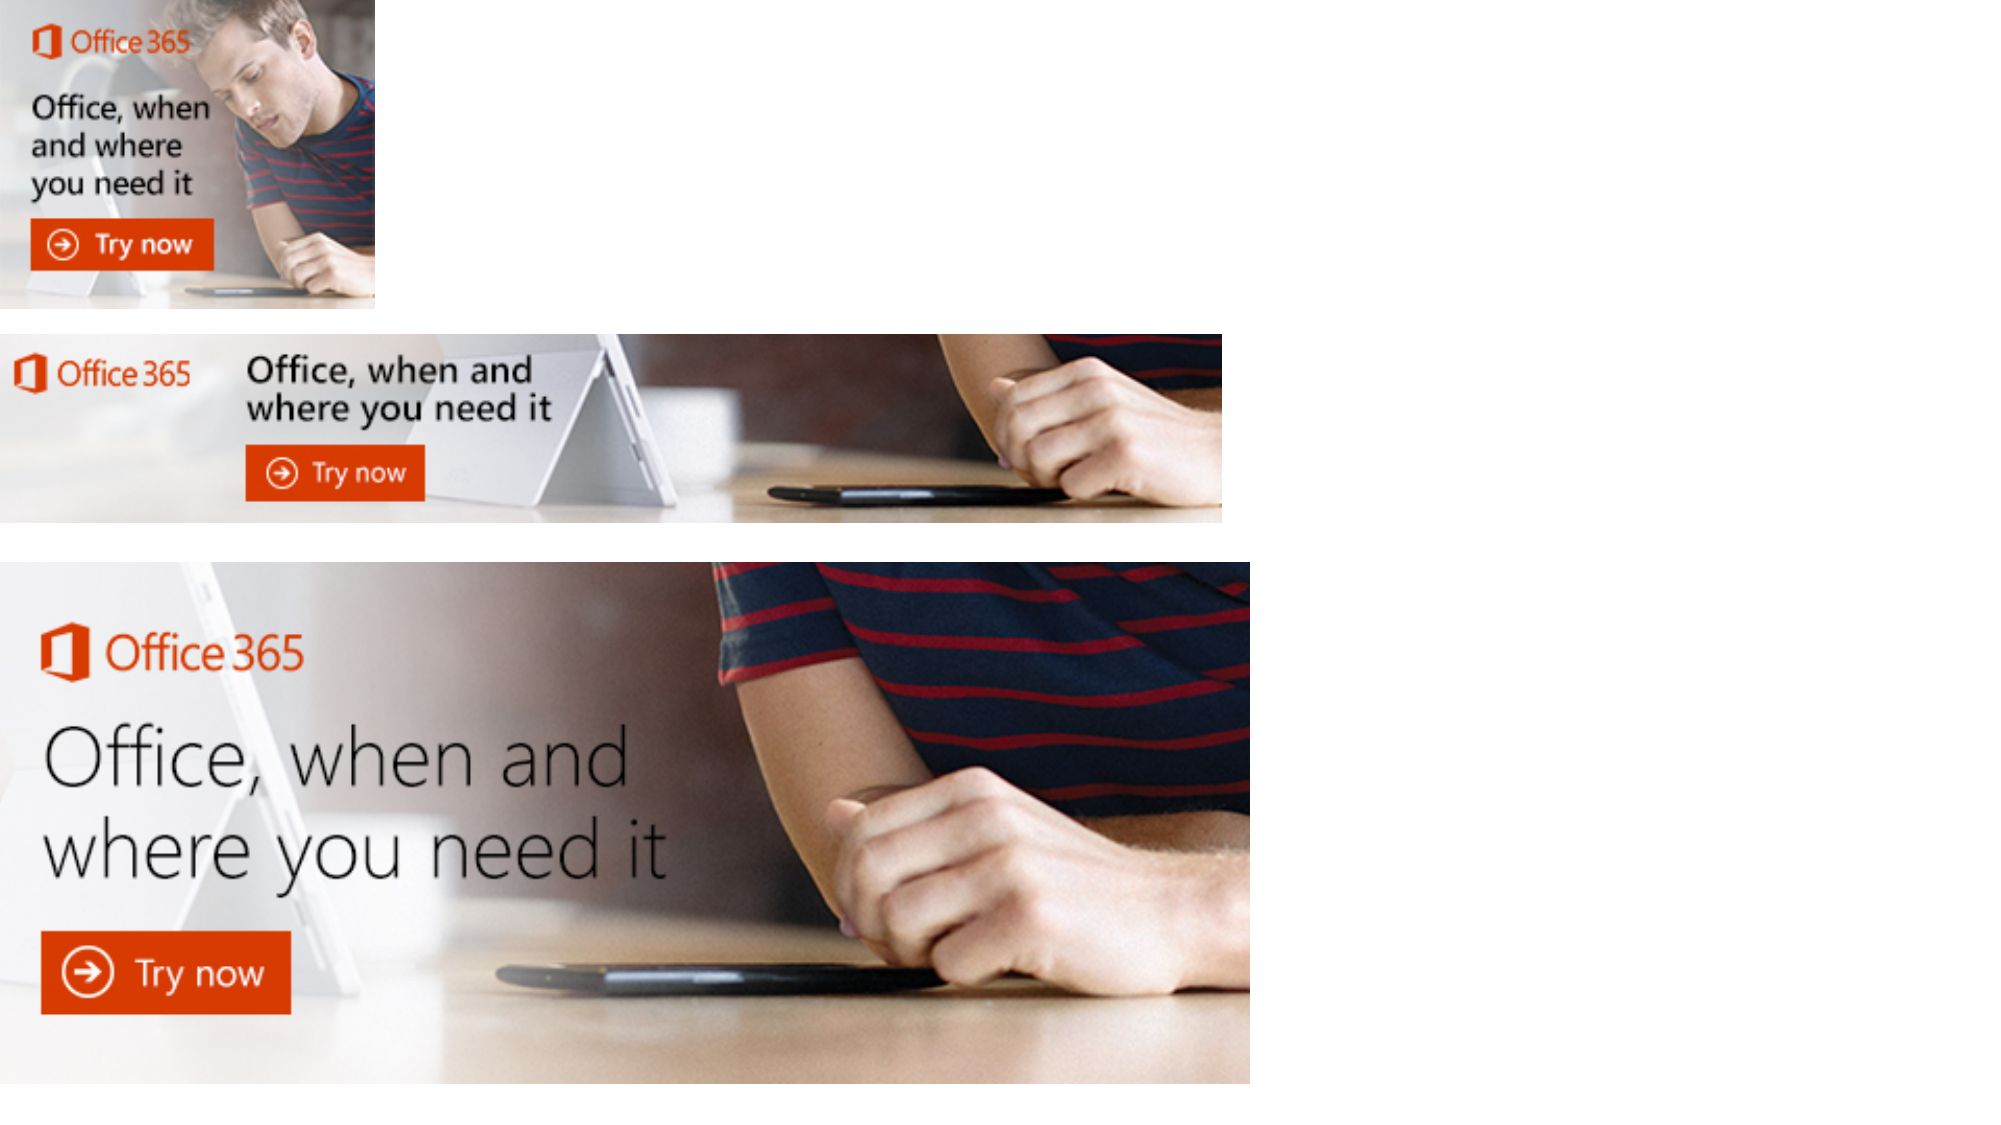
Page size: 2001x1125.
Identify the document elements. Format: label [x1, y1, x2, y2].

picture [0, 0, 375, 309]
picture [0, 334, 1222, 523]
picture [0, 562, 1250, 1084]
